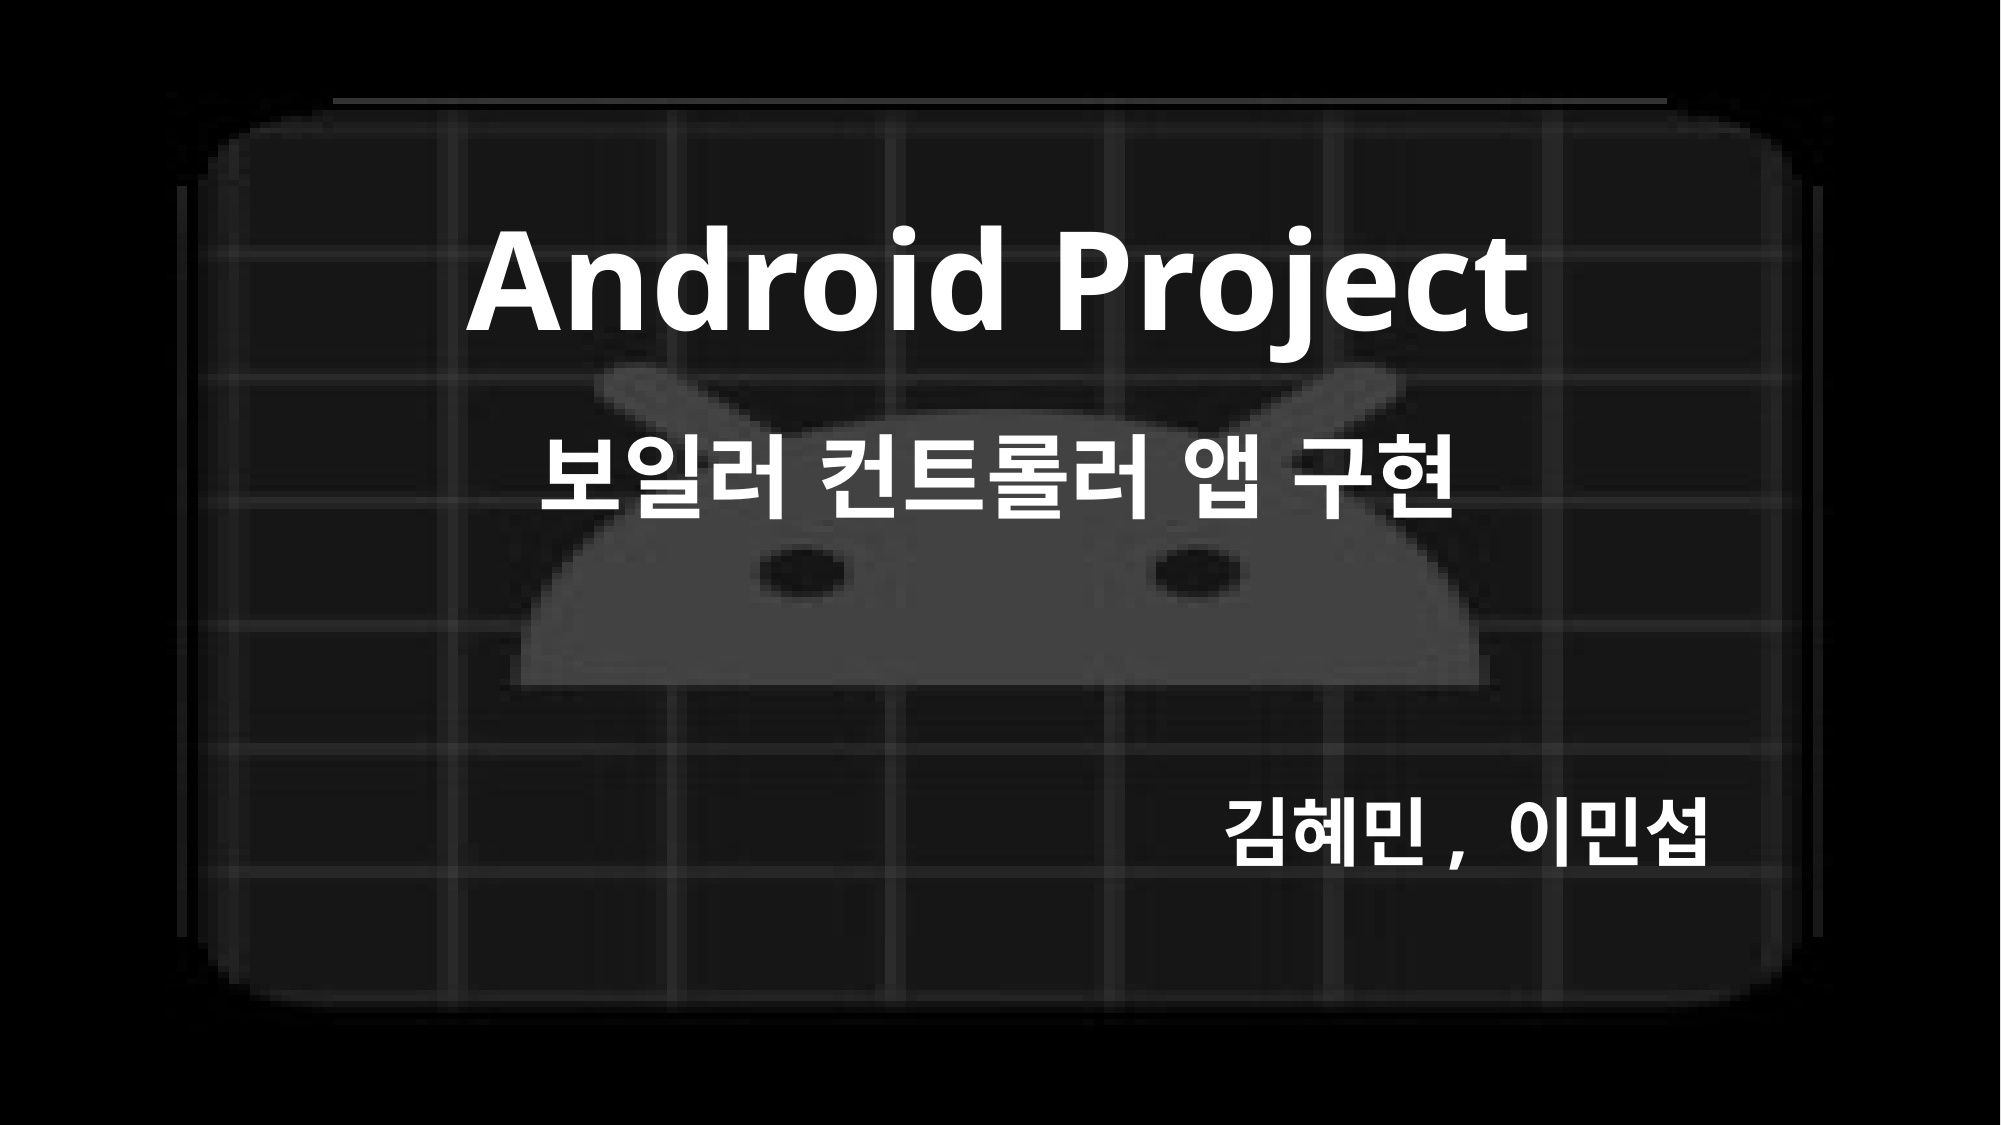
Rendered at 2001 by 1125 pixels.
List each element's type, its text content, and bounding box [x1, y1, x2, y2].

text_box 김혜민, 이민섭 [271, 788, 1729, 912]
text_box Android Project 보일러 컨트롤러 앱 구현 [249, 175, 1750, 568]
picture [0, 0, 2001, 1125]
